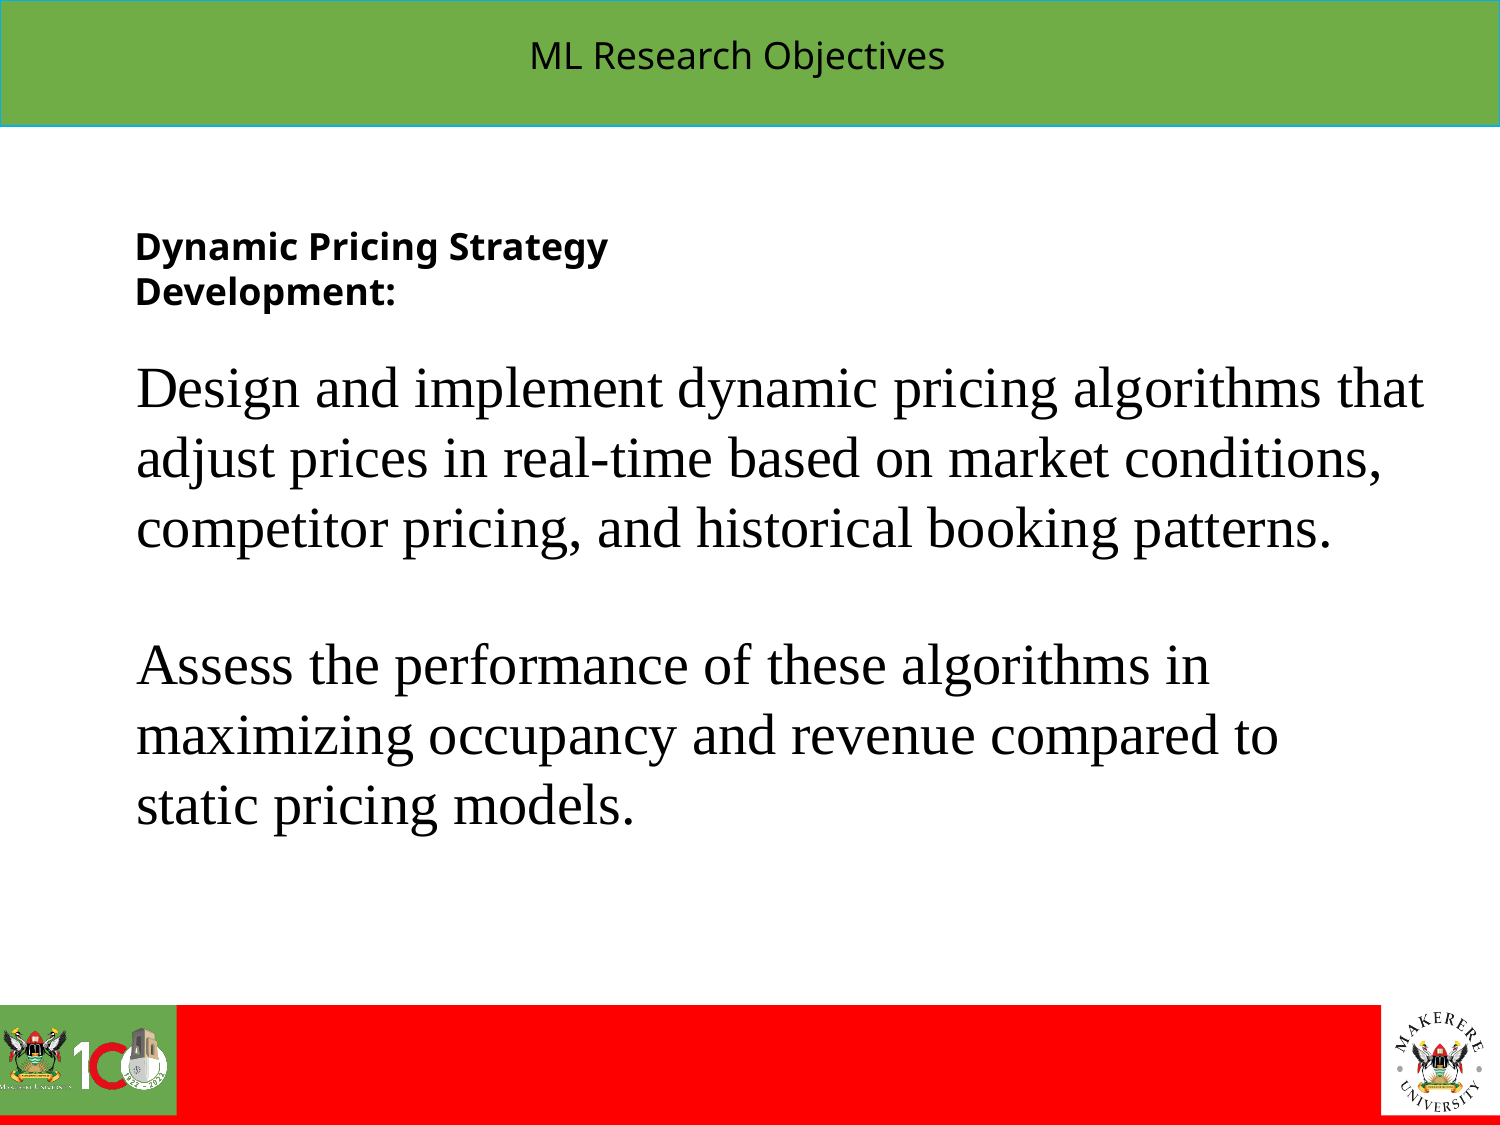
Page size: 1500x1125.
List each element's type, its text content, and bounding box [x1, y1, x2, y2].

text_box Assess the performance of these algorithms in maximizing occupancy and revenue compared to static pricing models. [121, 567, 1400, 844]
title ML Research Objectives [75, 24, 1400, 86]
picture [1385, 1011, 1495, 1112]
text_box Design and implement dynamic pricing algorithms that adjust prices in real-time based on market conditions, competitor pricing, and historical booking patterns. [121, 341, 1459, 567]
text_box Dynamic Pricing Strategy Development: [119, 215, 875, 321]
picture [0, 1024, 175, 1093]
